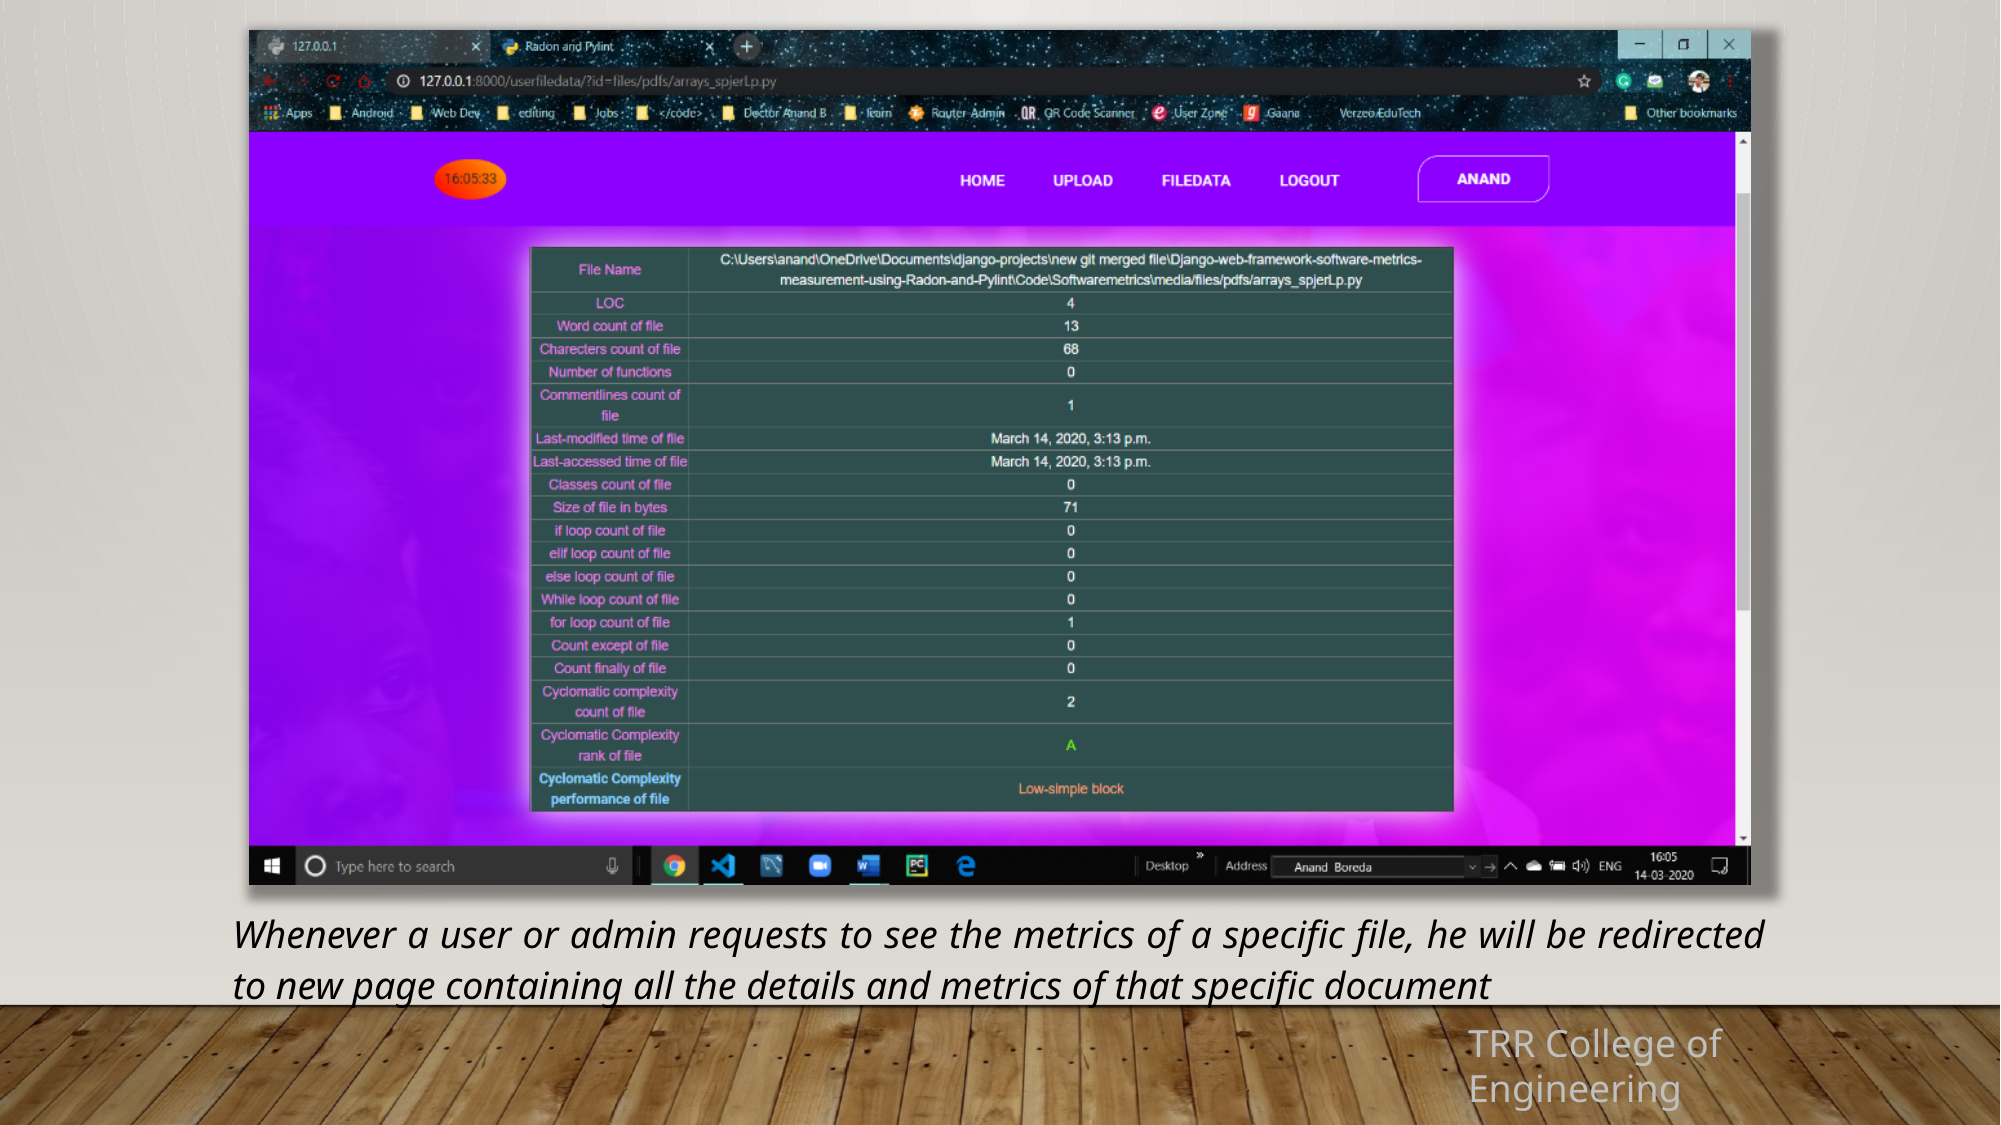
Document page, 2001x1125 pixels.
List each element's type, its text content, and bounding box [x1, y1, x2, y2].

text_box TRR College of Engineering [1453, 1012, 1929, 1118]
text_box Whenever a user or admin requests to see the metrics of a specific file, he will be redirected to new page containing all the details and metrics of that specific document [218, 896, 1782, 1015]
picture [249, 30, 1751, 885]
picture [0, 1005, 2000, 1125]
